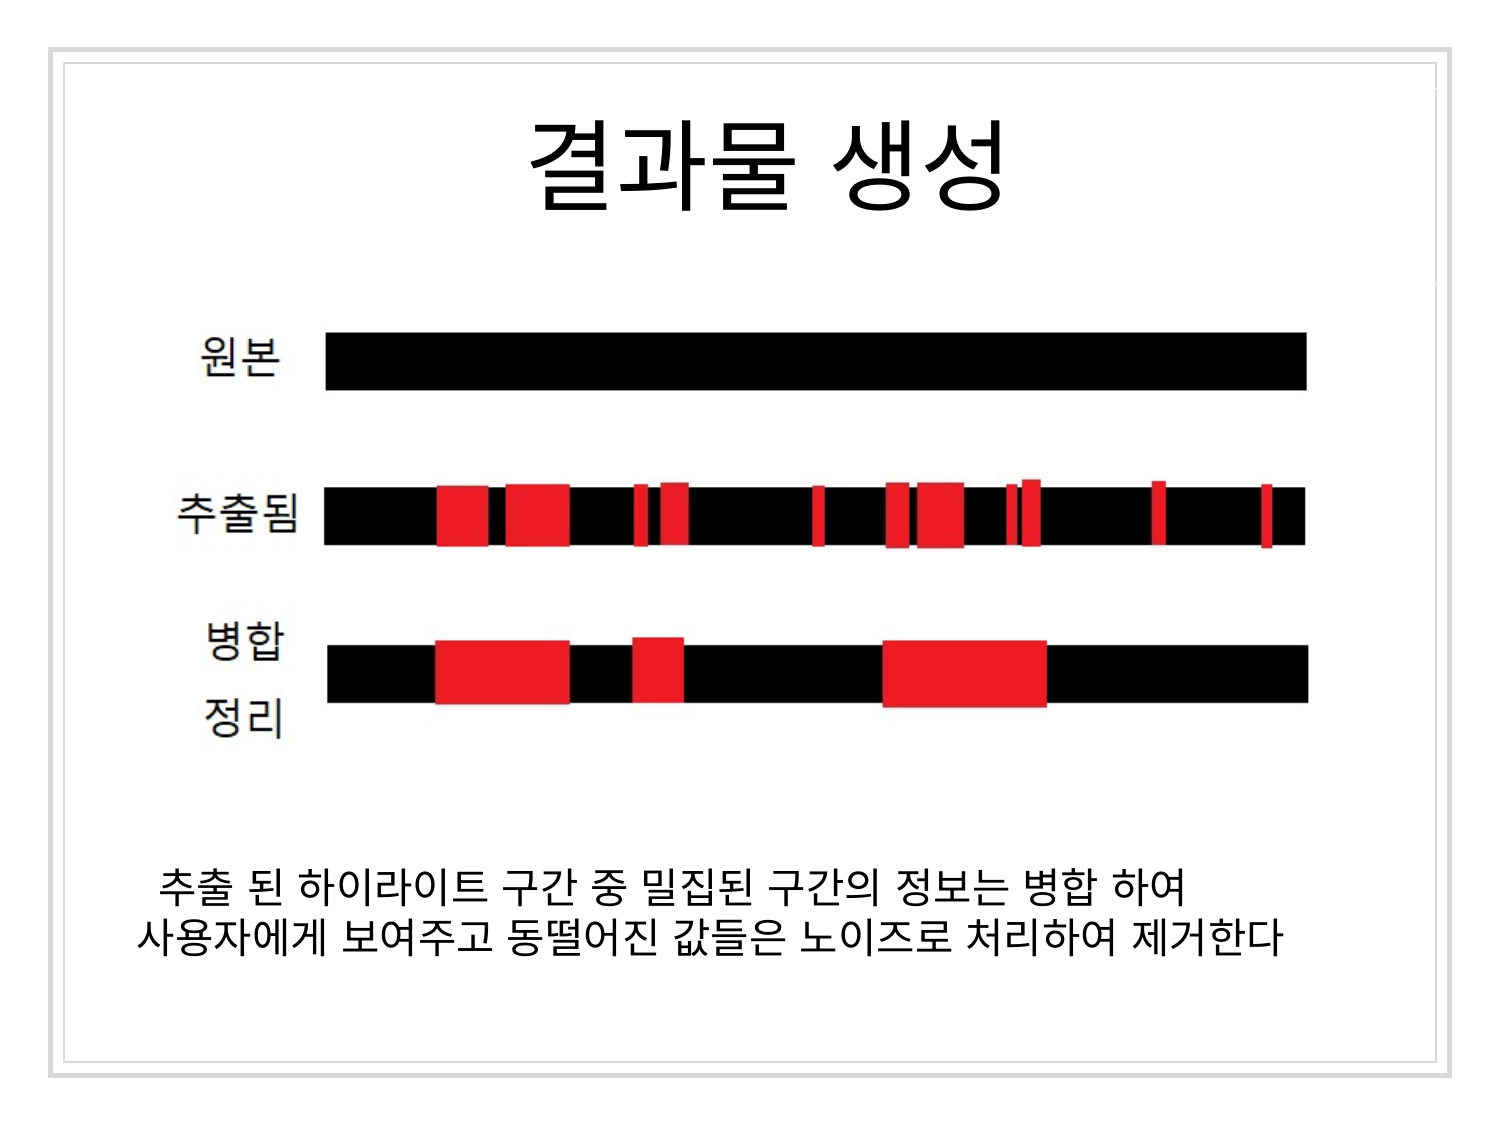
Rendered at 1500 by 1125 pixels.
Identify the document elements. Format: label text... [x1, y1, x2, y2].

text_box 결과물 생성 [91, 88, 1447, 284]
picture [121, 274, 1379, 848]
text_box 추출 된 하이라이트 구간 중 밀집된 구간의 정보는 병합 하여 사용자에게 보여주고 동떨어진 값들은 노이즈로 처리하여 제거한다 [121, 854, 1379, 1043]
